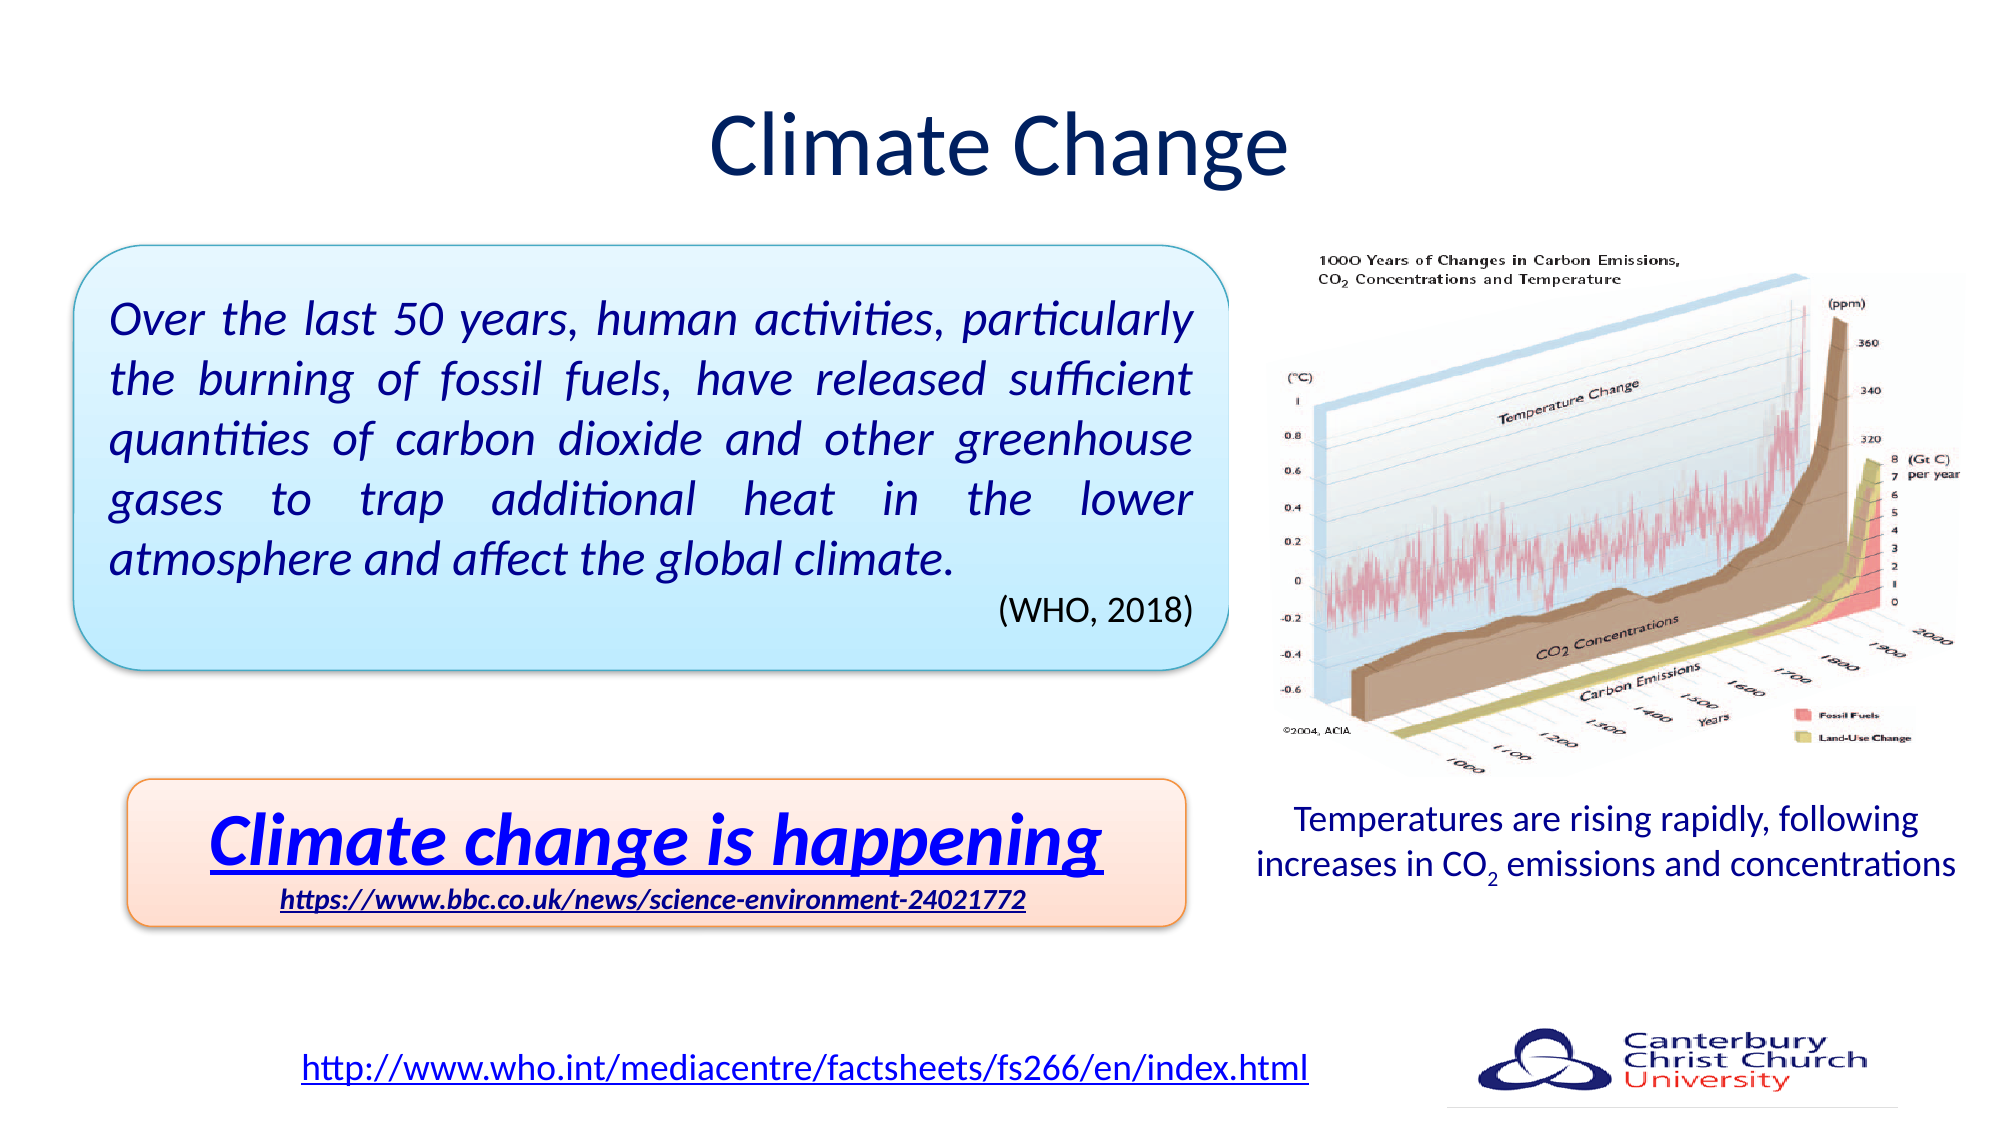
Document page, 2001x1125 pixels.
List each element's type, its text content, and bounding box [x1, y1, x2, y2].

picture [1447, 1012, 1900, 1108]
text_box Over the last 50 years, human activities, particularly the burning of fossil fuels, have released sufficient quantities of carbon dioxide and other greenhouse gases to trap additional heat in the lower atmosphere and affect the global climate. (WHO, 2018) [72, 244, 1224, 672]
picture [1229, 252, 1984, 777]
text_box Climate change is happening https://www.bbc.co.uk/news/science-environment-24021772 [126, 778, 1187, 928]
text_box http://www.who.int/mediacentre/factsheets/fs266/en/index.html [286, 1035, 1382, 1095]
text_box Temperatures are rising rapidly, following increases in CO2 emissions and concentrations [1229, 786, 1984, 899]
title Climate Change [99, 45, 1900, 233]
